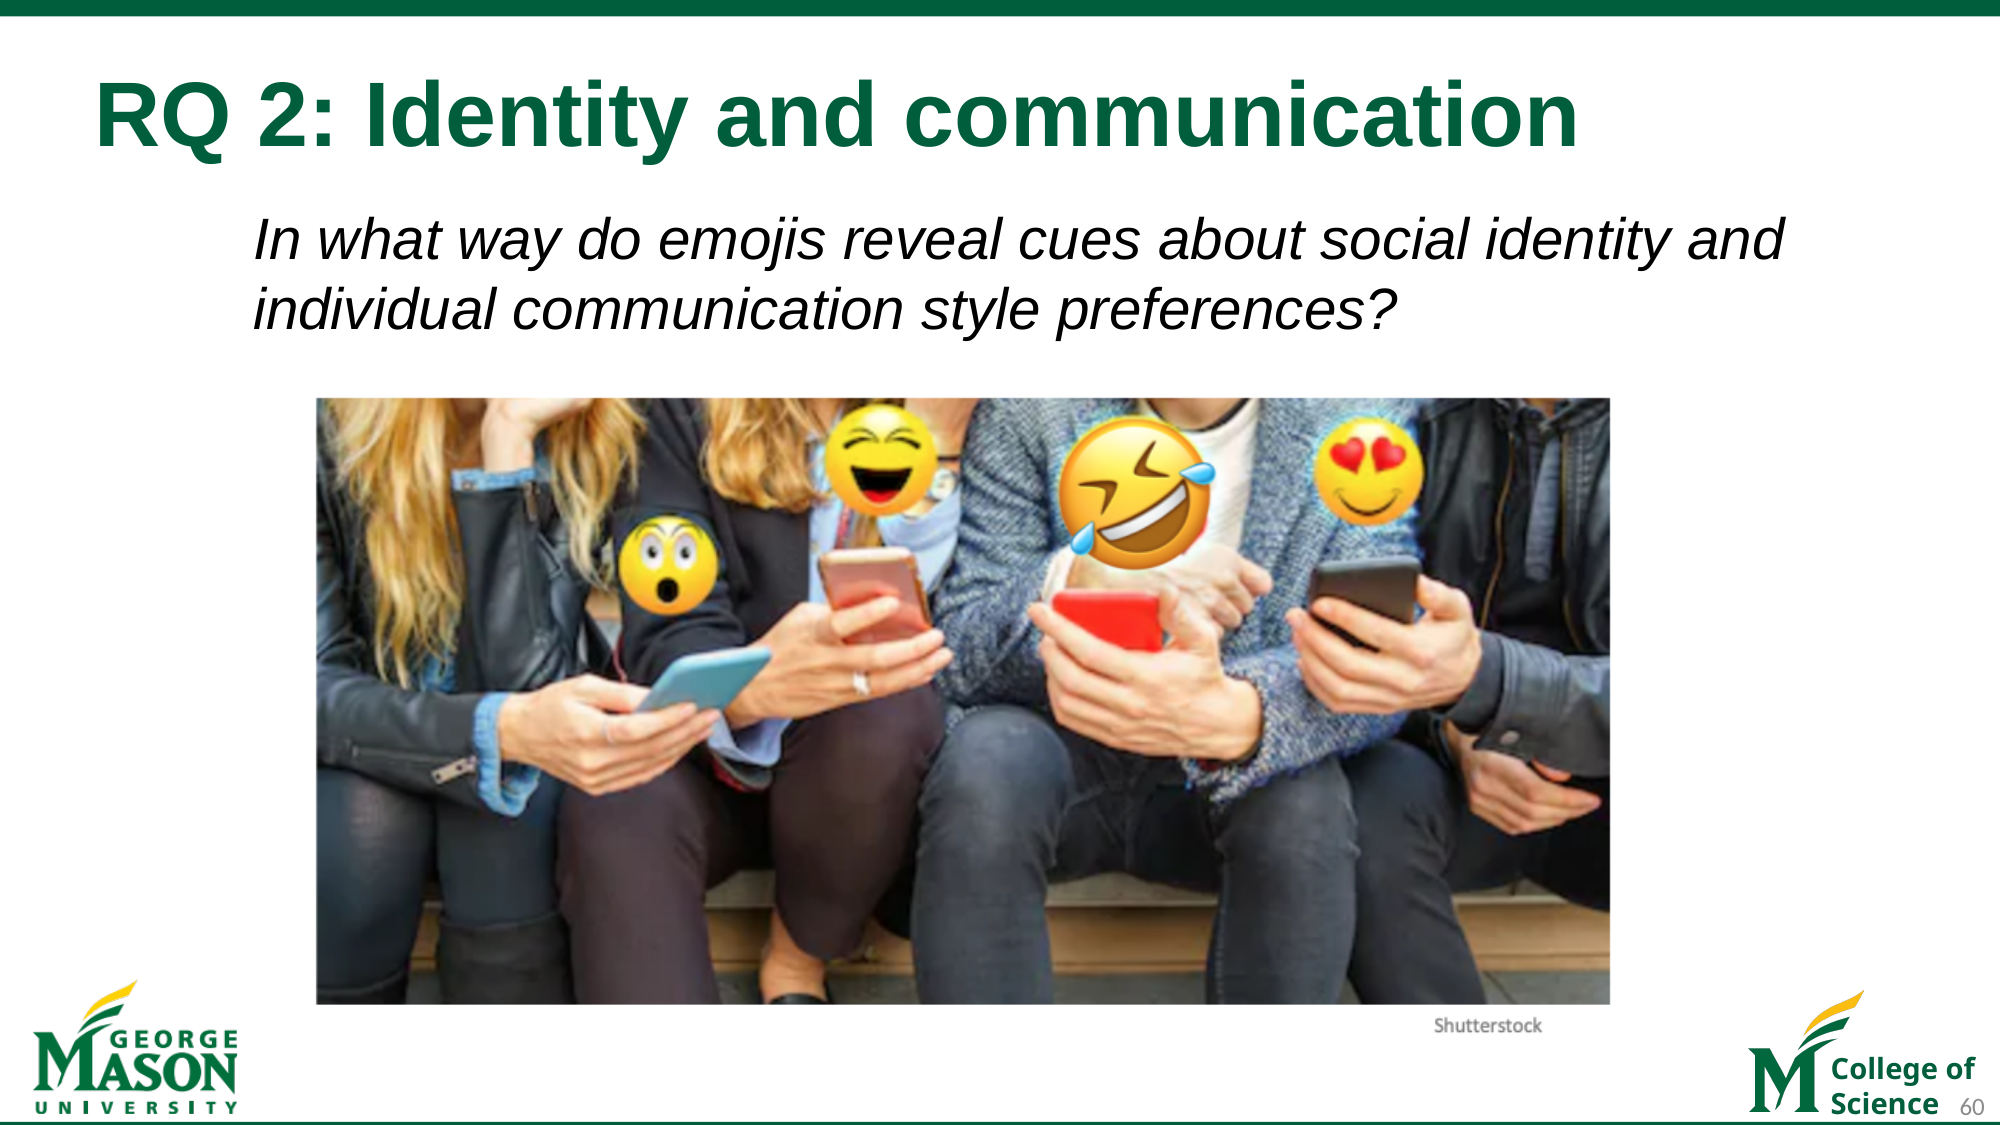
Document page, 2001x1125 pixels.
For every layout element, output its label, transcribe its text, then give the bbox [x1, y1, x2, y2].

slide_number 60 [1550, 1090, 2000, 1120]
title RQ 2: Identity and communication [79, 59, 1863, 195]
text_box In what way do emojis reveal cues about social identity and individual communication style preferences? [238, 193, 1947, 349]
picture [298, 386, 1644, 1054]
